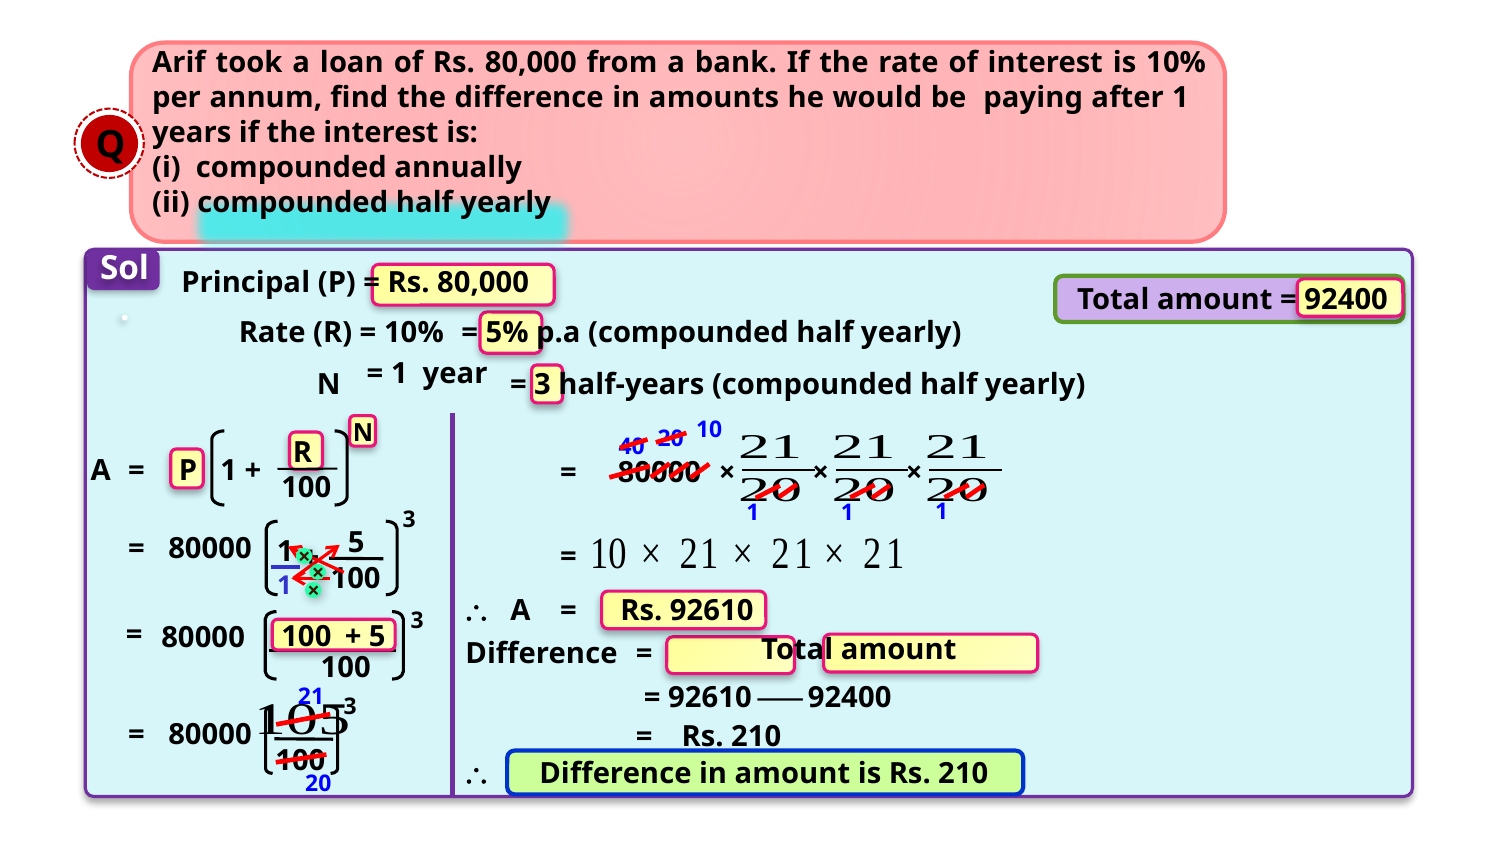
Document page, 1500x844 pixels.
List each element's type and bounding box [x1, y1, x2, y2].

text_box [73, 42, 1415, 804]
